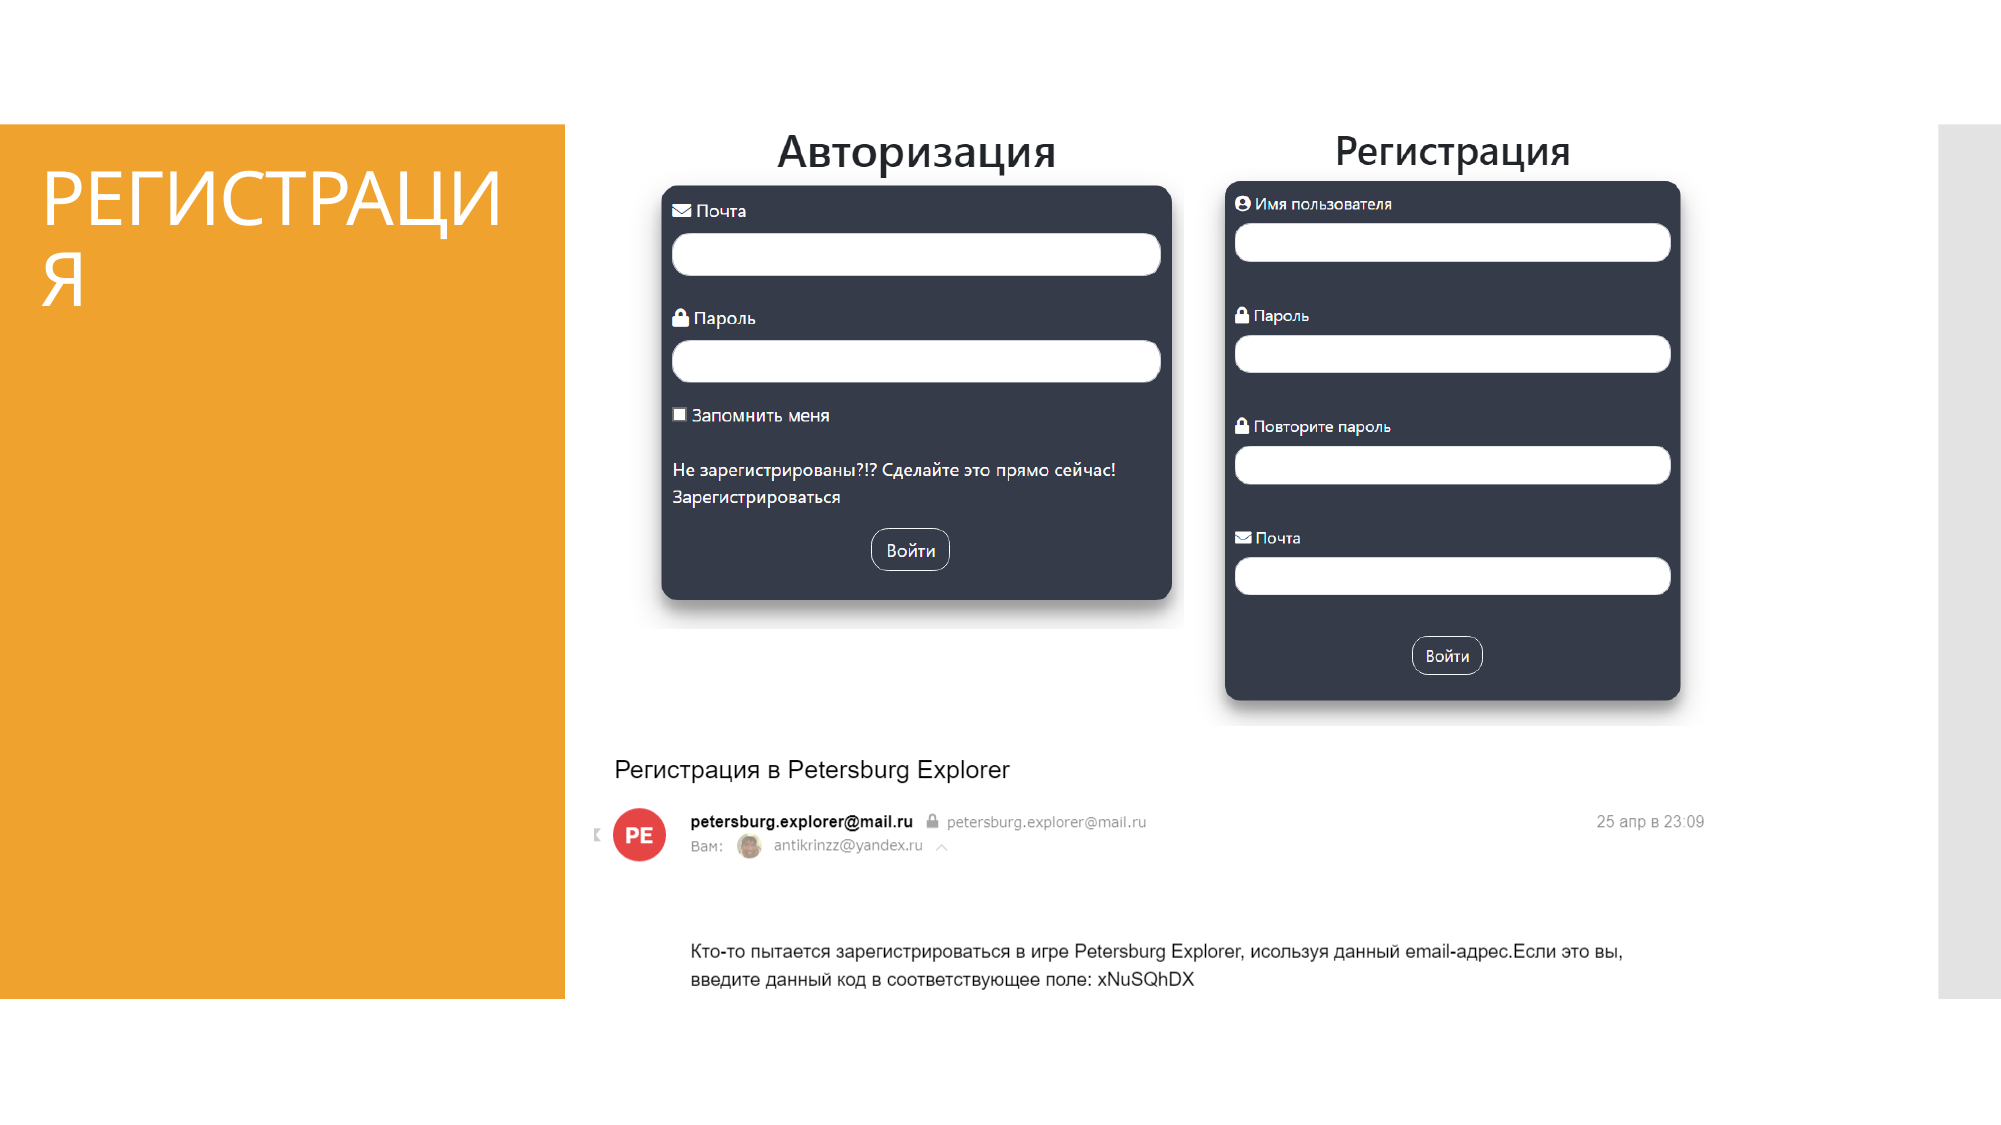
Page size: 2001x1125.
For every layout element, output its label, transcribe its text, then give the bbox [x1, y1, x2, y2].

picture [582, 116, 1728, 727]
title РЕГИСТРАЦИЯ [25, 0, 551, 619]
picture [593, 738, 1728, 1056]
